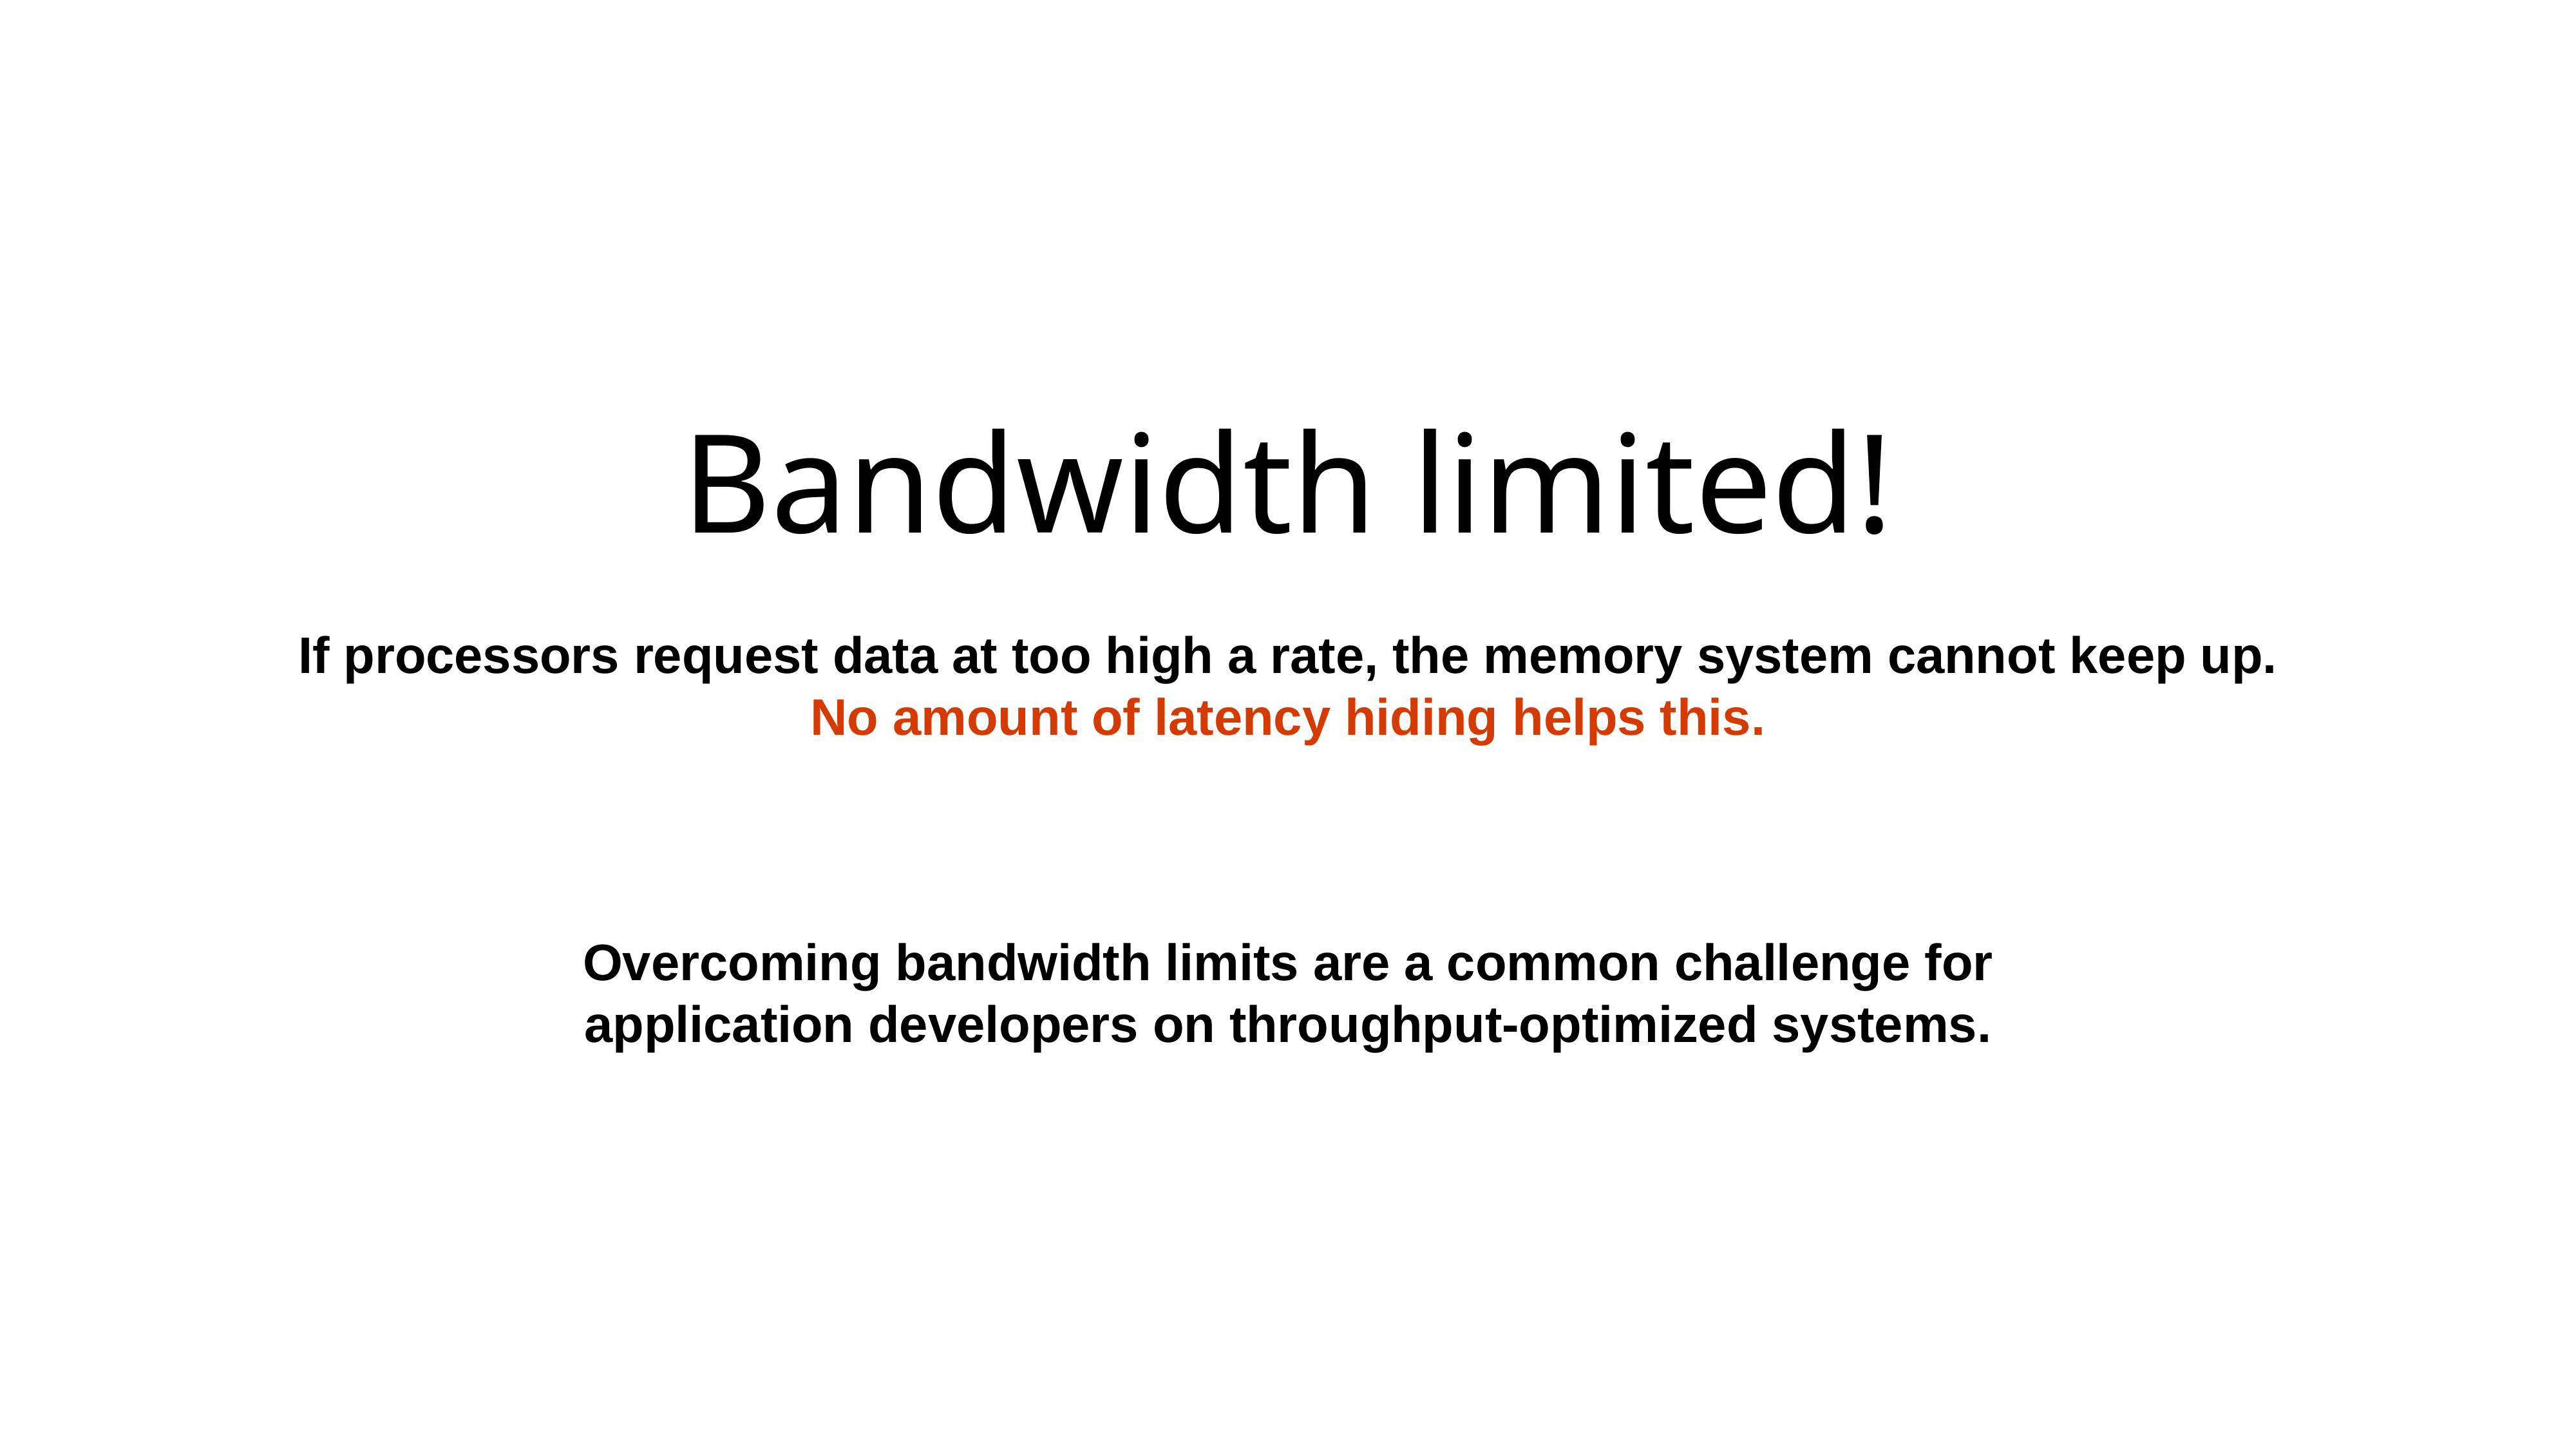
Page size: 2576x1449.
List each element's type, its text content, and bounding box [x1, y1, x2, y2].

title Bandwidth limited! If processors request data at too high a rate, the memory system cannot keep up. No amount of latency hiding helps this. Overcoming bandwidth limits are a common challenge for application developers on throughput-optimized systems. [187, 384, 2389, 1065]
